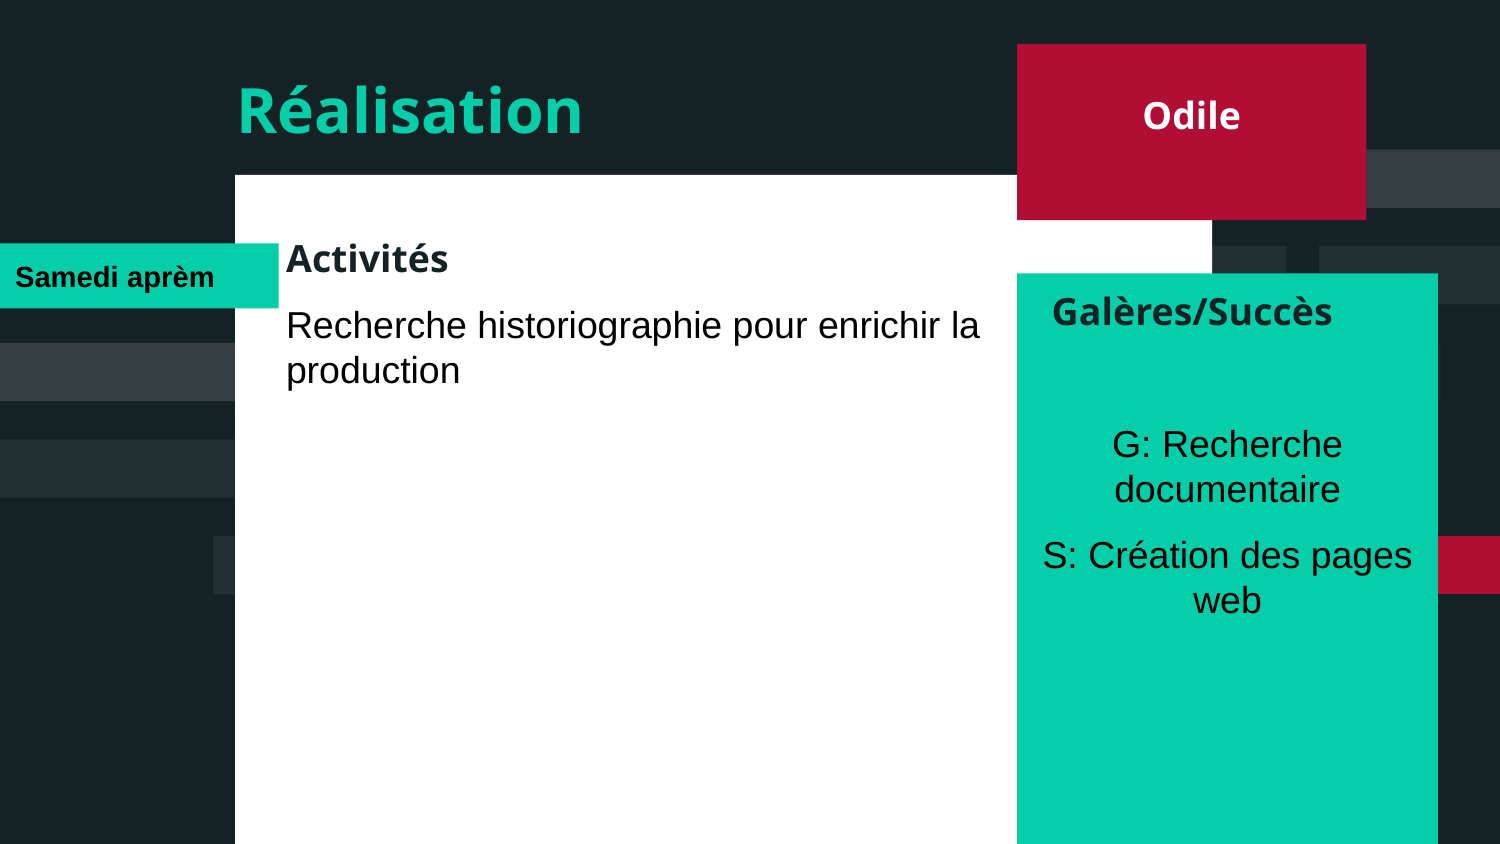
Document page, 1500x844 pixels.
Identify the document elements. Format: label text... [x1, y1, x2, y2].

text_box [235, 174, 1213, 844]
text_box Samedi aprèm [0, 243, 279, 309]
text_box Activités Recherche historiographie pour enrichir la production [270, 220, 1005, 832]
text_box Galères/Succès G: Recherche documentaire S: Création des pages web [1017, 273, 1438, 844]
text_box Réalisation [221, 56, 1017, 166]
text_box Odile [1017, 43, 1367, 221]
